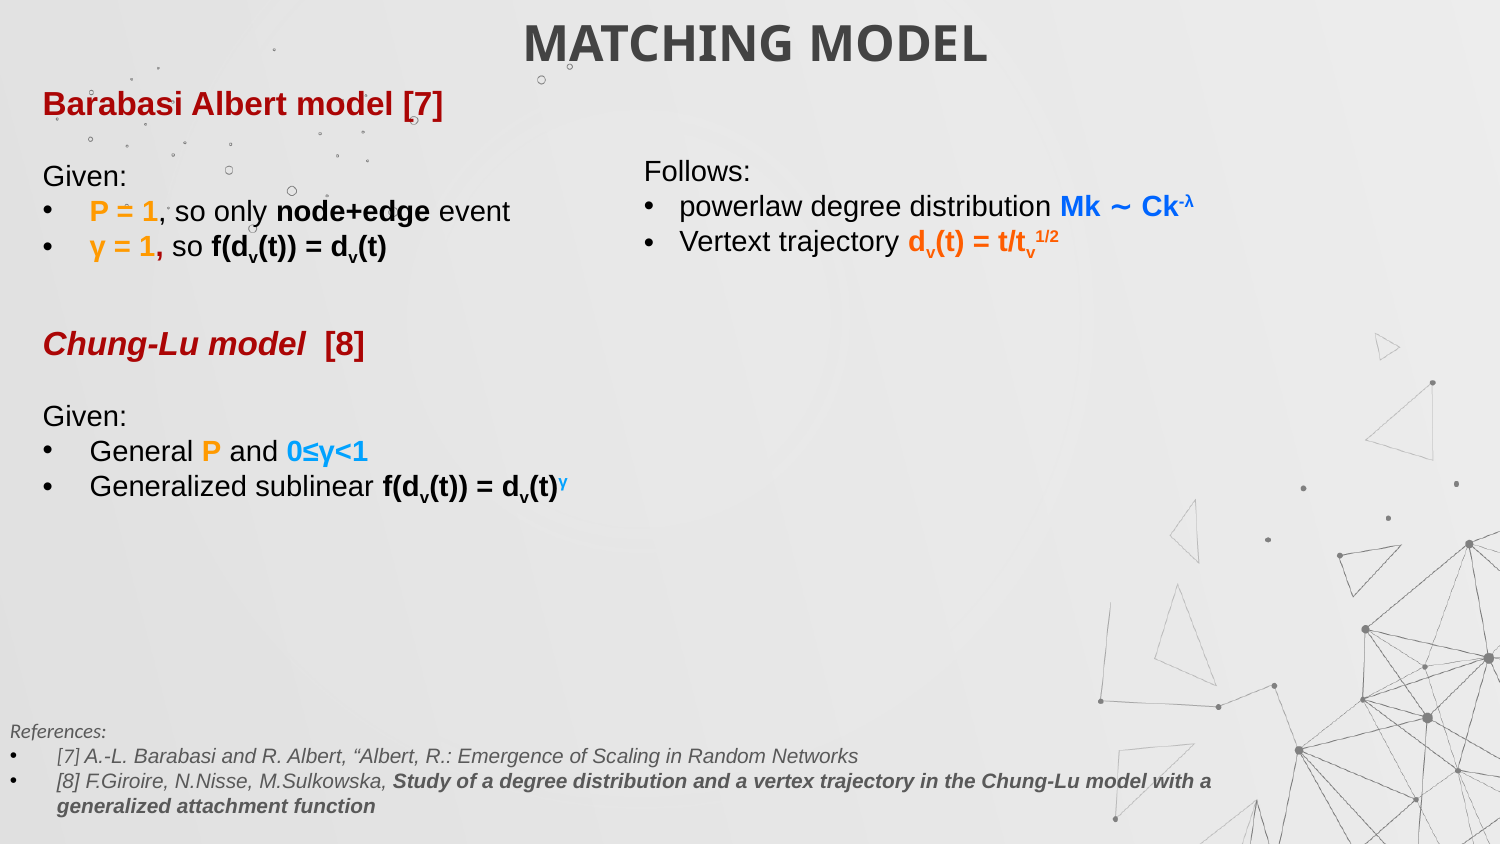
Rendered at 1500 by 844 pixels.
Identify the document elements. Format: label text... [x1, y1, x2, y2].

text_box Follows: powerlaw degree distribution Mk ∼ Ck-λ ​ Vertext trajectory dv(t) = t/tv1/2​ [628, 109, 1365, 270]
picture [0, 0, 1500, 844]
text_box References: [7] A.-L. Barabasi and R. Albert, “Albert, R.: Emergence of Scaling in Random Networks [8] F.Giroire, N.Nisse, M.Sulkowska, Study of a degree distribution and a vertex trajectory in the Chung-Lu model with a generalized attachment function [0, 710, 1245, 826]
text_box Barabasi Albert model [7] Given: P = 1, so only node+edge event γ = 1, so f(dv(t)) = dv(t) [27, 74, 934, 275]
text_box Chung-Lu model [8] Given: General P and 0≤γ<1 Generalized sublinear f(dv(t)) = dv(t)γ [27, 314, 934, 515]
text_box MATCHING MODEL [145, 0, 1366, 95]
